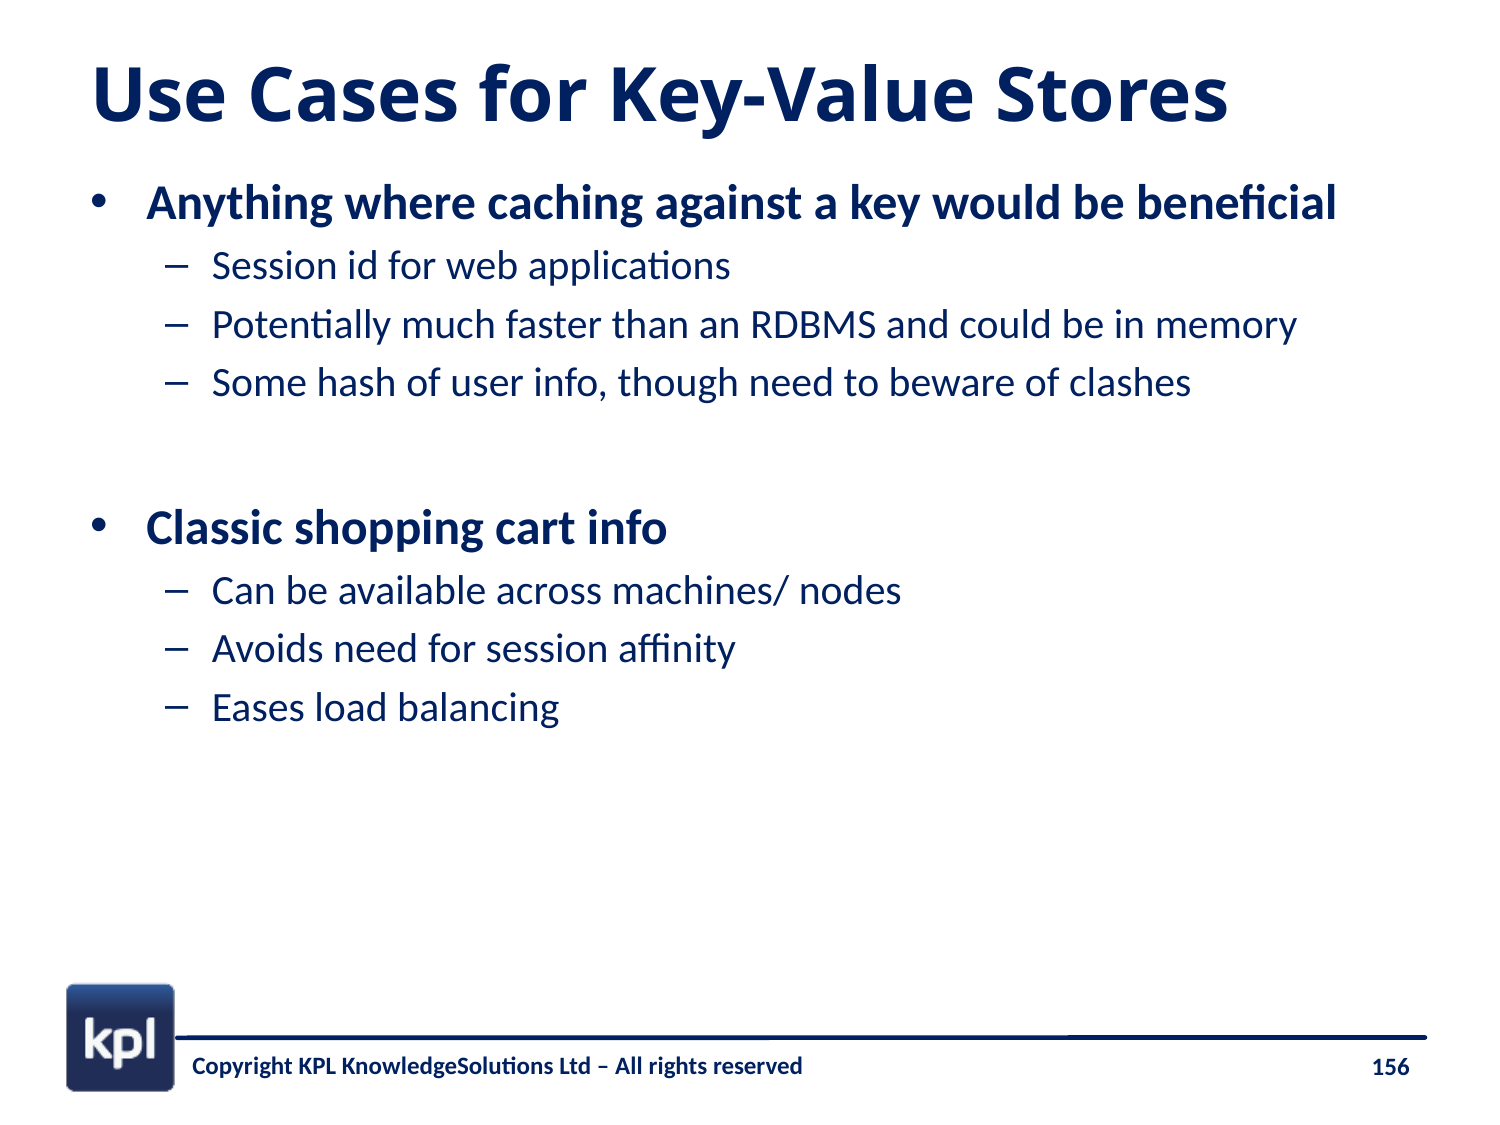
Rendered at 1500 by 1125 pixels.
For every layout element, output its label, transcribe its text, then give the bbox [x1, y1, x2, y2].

footer Copyright KPL KnowledgeSolutions Ltd – All rights reserved [177, 1050, 963, 1110]
picture [62, 980, 178, 1095]
list Anything where caching against a key would be beneficial Session id for web applications Potentially much faster than an RDBMS and could be in memory Some hash of user info, though need to beware of clashes Classic shopping cart info Can be available across machines/ nodes Avoids need for session affinity Eases load balancing [75, 162, 1425, 1013]
slide_number 156 [987, 1042, 1425, 1103]
title Use Cases for Key-Value Stores [75, 45, 1471, 138]
